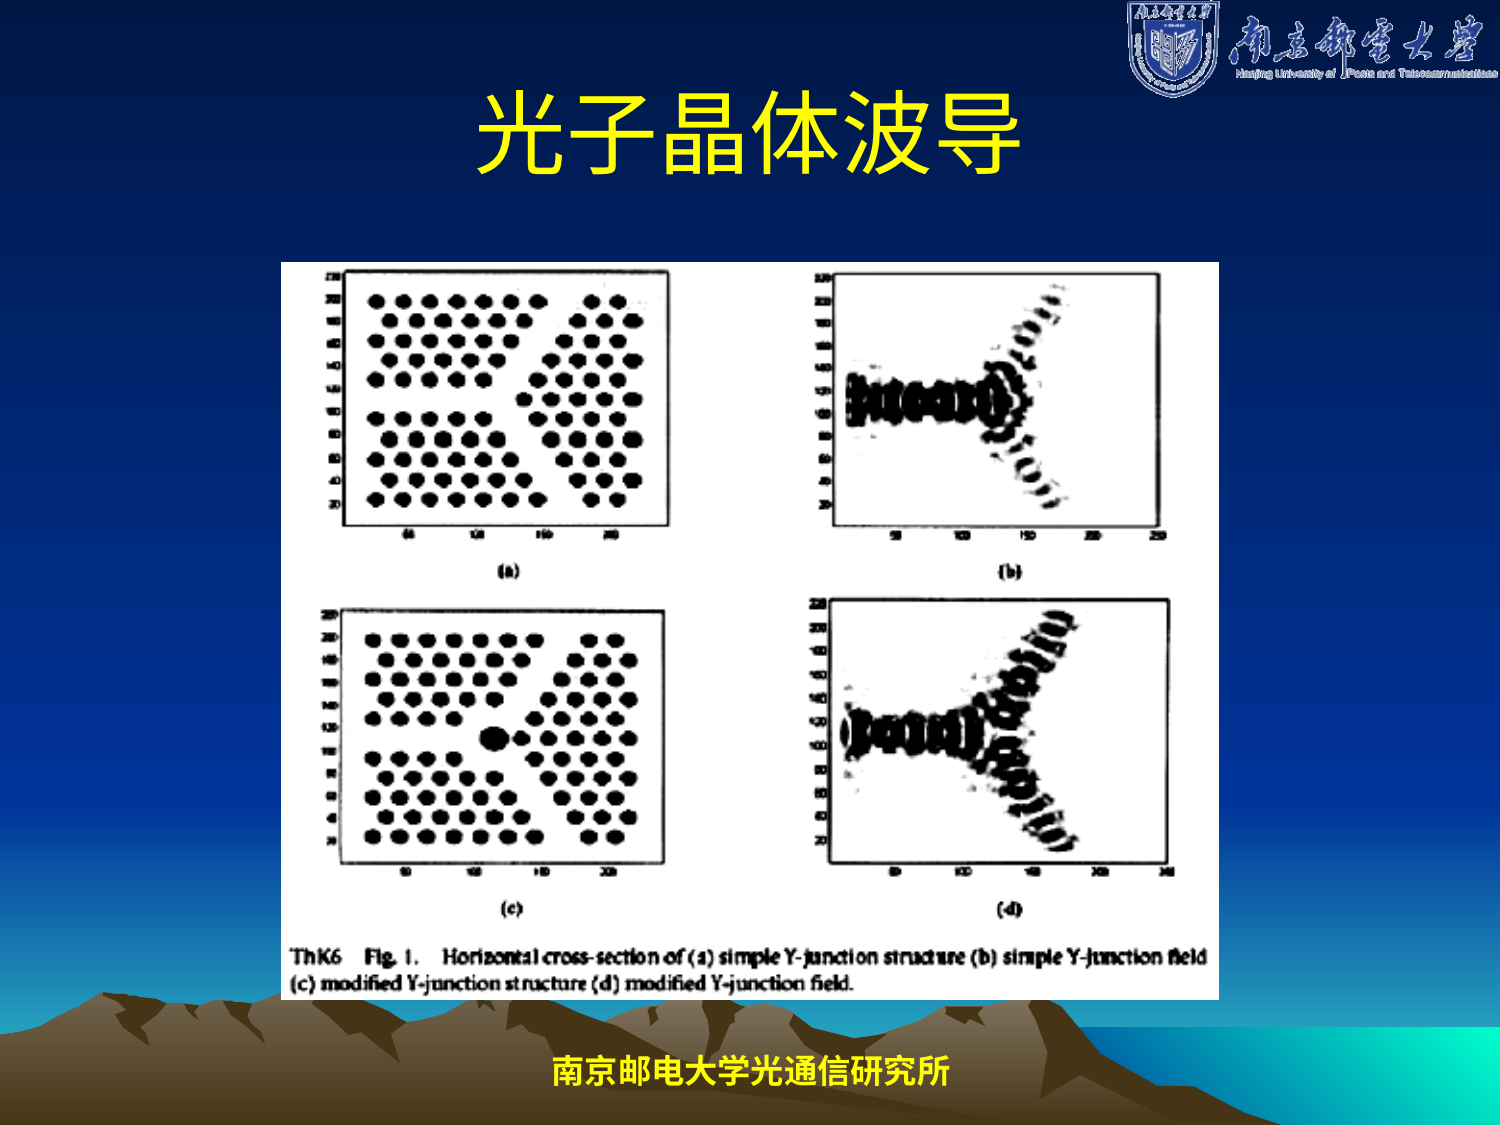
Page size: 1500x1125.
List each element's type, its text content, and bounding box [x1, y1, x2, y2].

slide_number [1074, 1024, 1426, 1101]
picture [1125, 0, 1500, 100]
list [281, 262, 1219, 1001]
slide_number [74, 1024, 426, 1101]
footer 南京邮电大学光通信研究所 [513, 1022, 989, 1099]
title 光子晶体波导 [74, 37, 1426, 226]
